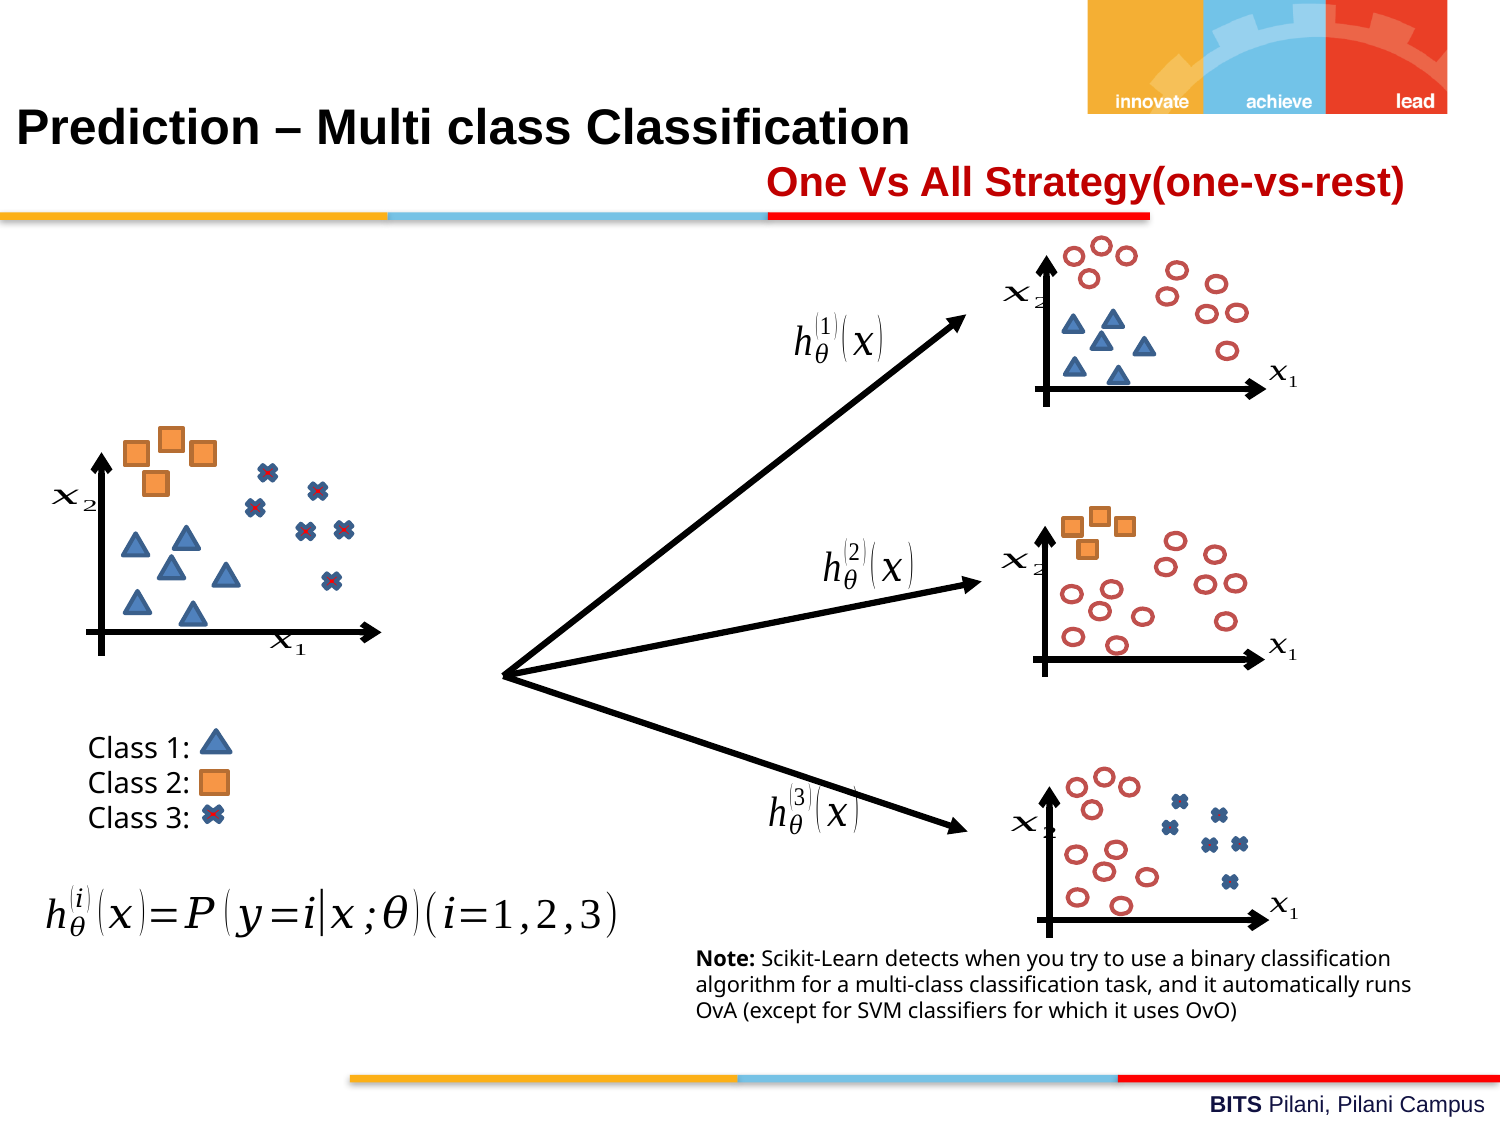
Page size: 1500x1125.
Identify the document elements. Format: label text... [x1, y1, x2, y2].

text_box Note: Scikit-Learn detects when you try to use a binary classification algorithm for a multi‐class classification task, and it automatically runs OvA (except for SVM classifiers for which it uses OvO) [680, 937, 1431, 1031]
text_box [47, 428, 382, 660]
picture [1087, 0, 1448, 87]
text_box Prediction – Multi class Classification One Vs All Strategy(one-vs-rest) [1, 87, 1475, 213]
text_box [502, 581, 982, 677]
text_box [503, 314, 967, 579]
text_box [502, 675, 968, 832]
text_box [52, 490, 504, 862]
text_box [72, 721, 436, 826]
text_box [1007, 768, 1301, 938]
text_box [997, 507, 1300, 678]
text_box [998, 237, 1300, 407]
